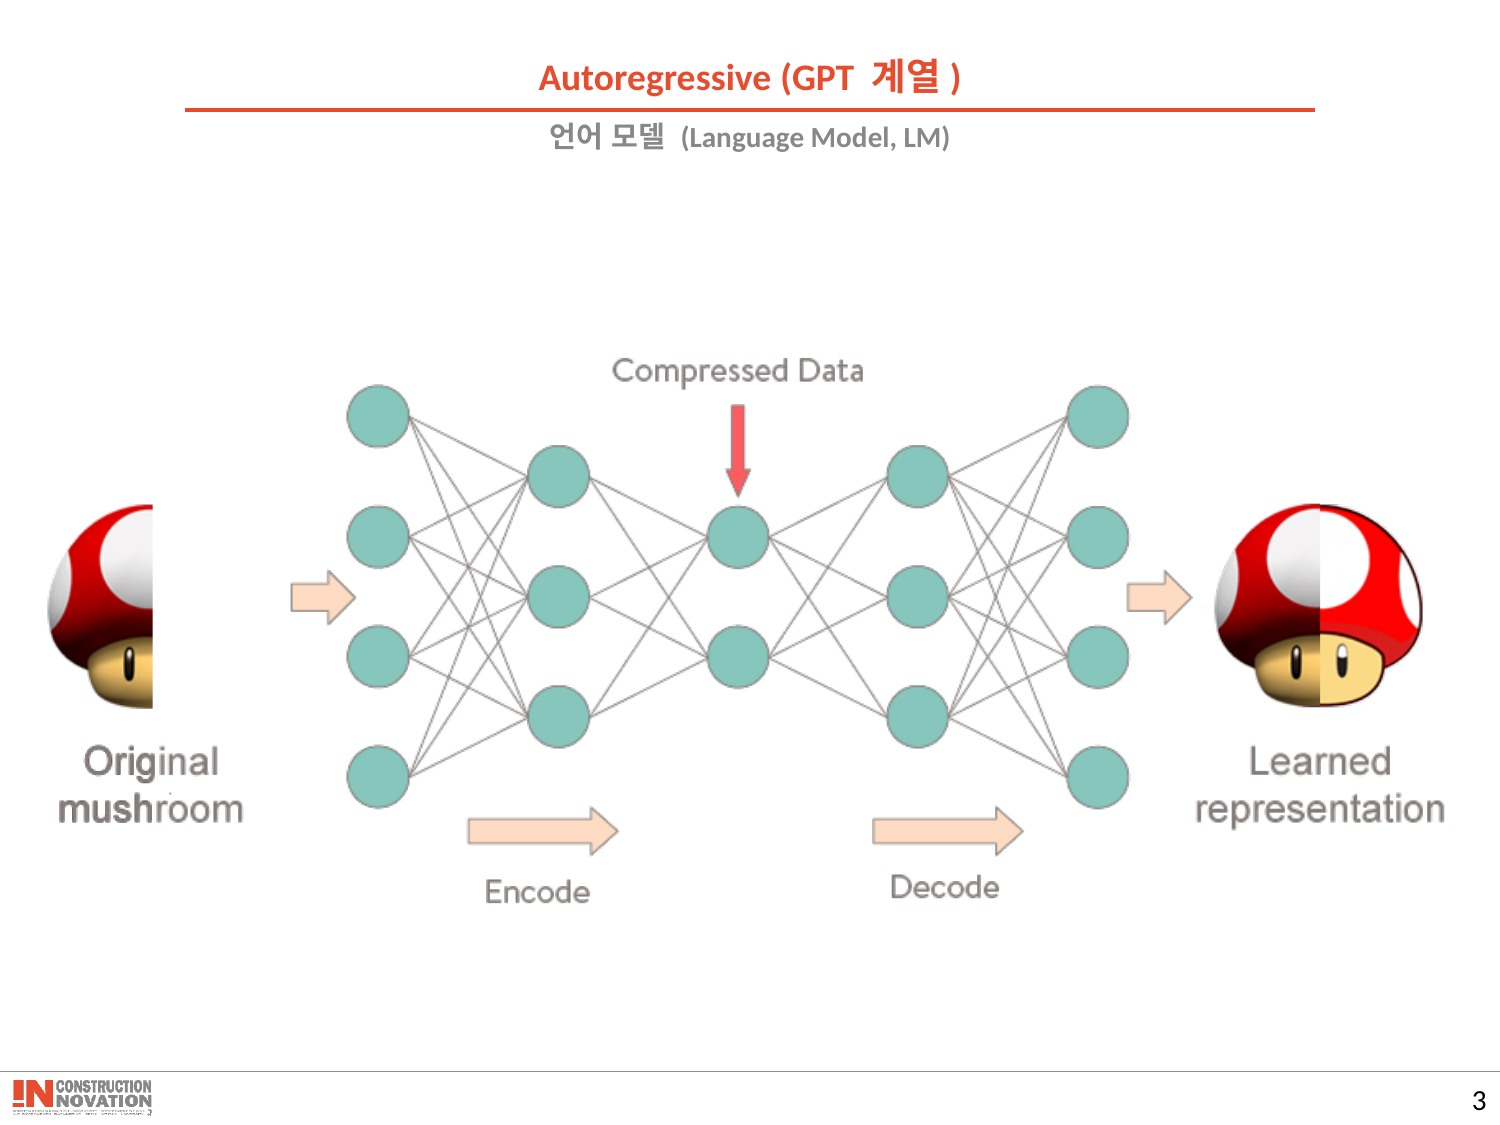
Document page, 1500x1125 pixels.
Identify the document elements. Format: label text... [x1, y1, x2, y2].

picture [0, 1067, 168, 1124]
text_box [17, 335, 1451, 928]
list Autoregressive (GPT 계열) [379, 50, 1121, 104]
title 언어 모델 (Language Model, LM) [465, 114, 1034, 163]
